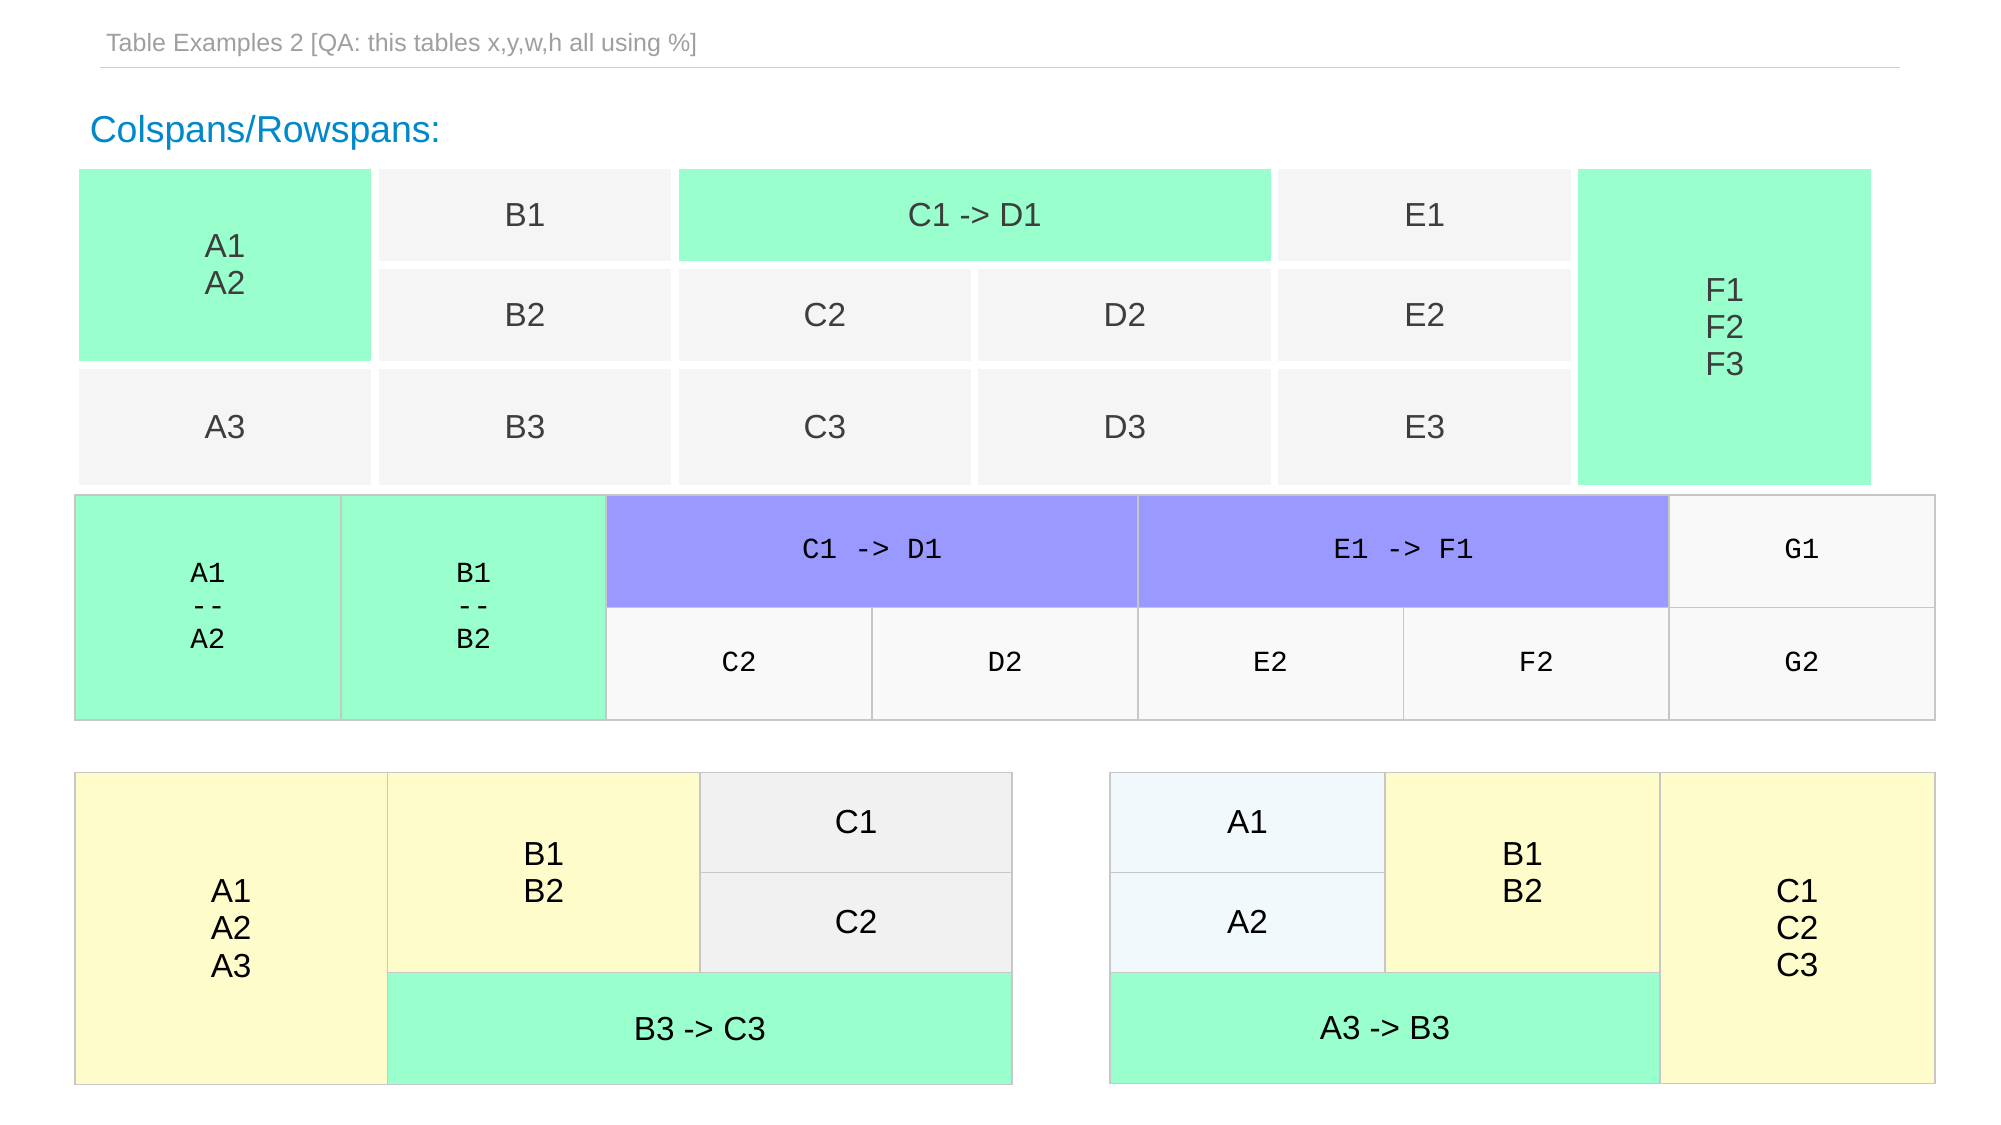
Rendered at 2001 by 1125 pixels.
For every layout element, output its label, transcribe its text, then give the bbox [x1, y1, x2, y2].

table_header A1 [1111, 773, 1384, 872]
table_cell B3 -> C3 [388, 973, 1011, 1084]
table_header C1 [701, 773, 1011, 872]
table_header Table Examples 2 [QA: this tables x,y,w,h all using %] [100, 22, 1900, 67]
table_cell B2 [379, 269, 671, 361]
table_cell B3 [379, 369, 671, 485]
table_header E1 [1278, 169, 1571, 261]
table_cell C2 [607, 608, 871, 719]
table_header A1 A2 [79, 169, 371, 361]
table_header B1 B2 [1386, 773, 1659, 972]
text_box Colspans/Rowspans: [74, 104, 675, 150]
table_cell E2 [1139, 608, 1403, 719]
table_cell D3 [978, 369, 1271, 485]
table_cell D2 [873, 608, 1137, 719]
table_header B1 -- B2 [342, 496, 605, 719]
table_cell A3 -> B3 [1111, 973, 1659, 1083]
table_header C1 -> D1 [679, 169, 1271, 261]
table_header A1 -- A2 [76, 496, 340, 719]
table_cell G2 [1670, 608, 1934, 719]
table_cell E2 [1278, 269, 1571, 361]
table_cell F2 [1404, 608, 1668, 719]
table_header E1 -> F1 [1139, 496, 1668, 607]
table_cell D2 [978, 269, 1271, 361]
table_cell E3 [1278, 369, 1571, 485]
table_cell C3 [679, 369, 971, 485]
table_cell A2 [1111, 873, 1384, 972]
table_header F1 F2 F3 [1578, 169, 1871, 485]
table_cell C2 [679, 269, 971, 361]
table_header C1 -> D1 [607, 496, 1137, 607]
table_header G1 [1670, 496, 1934, 607]
table_header B1 B2 [388, 773, 699, 972]
table_cell A3 [79, 369, 371, 485]
table_cell C2 [701, 873, 1011, 972]
table_header A1 A2 A3 [76, 773, 387, 1084]
table_header B1 [379, 169, 671, 261]
table_header C1 C2 C3 [1661, 773, 1934, 1083]
